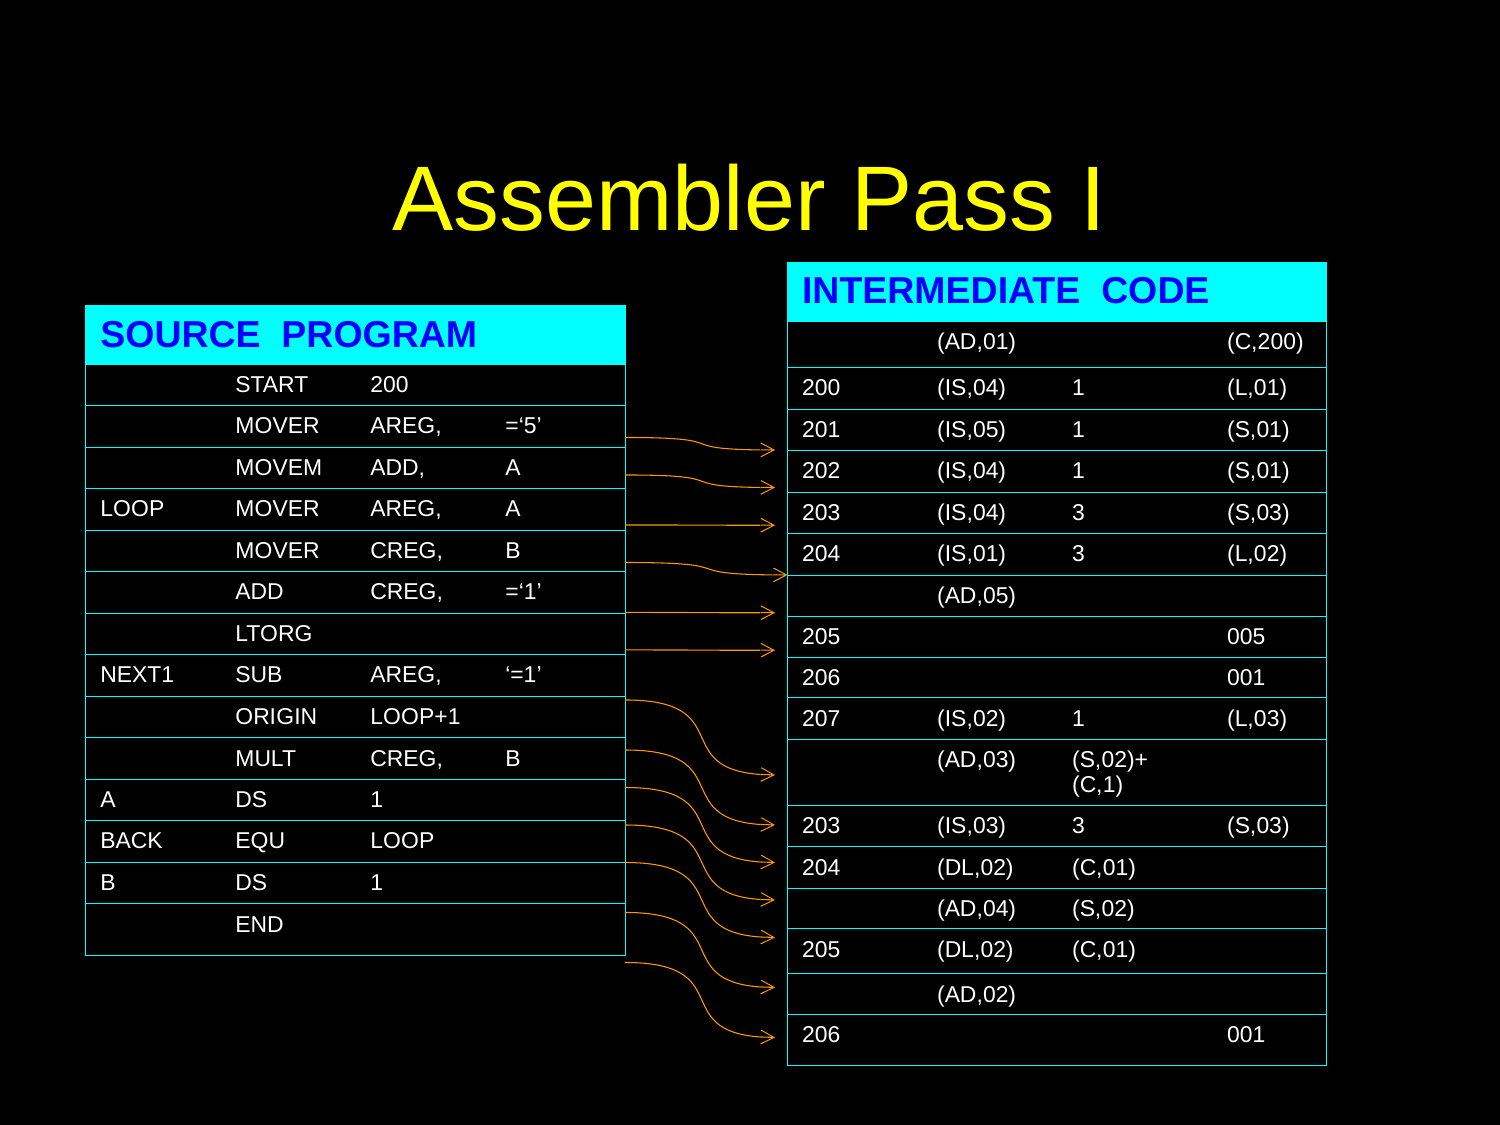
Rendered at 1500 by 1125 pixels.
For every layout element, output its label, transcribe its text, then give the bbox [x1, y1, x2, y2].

table_cell AREG, [355, 489, 490, 530]
table_cell AREG, [355, 406, 490, 447]
table_cell ORIGIN [220, 697, 355, 737]
table_cell 203 [788, 493, 922, 533]
table_cell (S,02) [1057, 889, 1212, 928]
table_cell MOVER [220, 531, 355, 571]
table_cell (C,01) [1057, 929, 1212, 973]
table_cell 206 [788, 1015, 922, 1065]
table_cell DS [220, 863, 355, 903]
table_cell [1057, 1015, 1212, 1065]
table_cell (AD,05) [922, 576, 1057, 616]
table_cell [86, 904, 220, 955]
title Assembler Pass I [112, 99, 1388, 288]
table_cell (C,200) [1212, 322, 1326, 367]
table_cell [1057, 658, 1212, 697]
table_cell ‘=1’ [490, 655, 625, 696]
table_cell [355, 614, 490, 654]
table_cell SUB [220, 655, 355, 696]
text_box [624, 474, 775, 488]
table_cell [490, 904, 624, 955]
table_cell 1 [355, 780, 490, 820]
table_cell B [86, 863, 220, 903]
table_cell [788, 740, 922, 805]
table_cell (AD,02) [922, 974, 1057, 1014]
table_cell 200 [788, 368, 922, 409]
table_cell [86, 738, 220, 779]
table_cell 200 [355, 365, 490, 405]
table_cell EQU [220, 821, 355, 862]
table_cell 001 [1212, 658, 1326, 697]
table_cell BACK [86, 821, 220, 862]
table_cell (AD,03) [922, 740, 1057, 805]
table_cell (IS,03) [922, 806, 1057, 846]
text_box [624, 824, 775, 900]
table_cell (C,01) [1057, 847, 1212, 888]
table_cell (DL,02) [922, 847, 1057, 888]
table_cell NEXT1 [86, 655, 220, 696]
table_cell 3 [1057, 534, 1212, 575]
table_cell 202 [788, 451, 922, 492]
table_cell [86, 572, 220, 613]
table_cell 3 [1057, 806, 1212, 846]
table_cell B [490, 738, 624, 779]
table_cell (L,02) [1212, 534, 1326, 575]
table_cell [86, 697, 220, 737]
table_cell DS [220, 780, 355, 820]
table_cell LOOP+1 [355, 697, 490, 737]
table_cell A [490, 448, 625, 488]
table_cell 1 [355, 863, 490, 903]
table_cell 205 [788, 617, 922, 657]
table_cell [1057, 322, 1212, 367]
table_cell [1057, 974, 1212, 1014]
table_cell [490, 697, 625, 737]
table_cell (S,02)+(C,1) [1057, 740, 1212, 805]
table_cell 206 [788, 658, 922, 697]
table_cell [1212, 847, 1326, 888]
table_cell [490, 365, 625, 405]
table_cell (IS,02) [922, 698, 1057, 739]
table_cell [490, 780, 624, 820]
table_cell LTORG [220, 614, 355, 654]
table_cell 3 [1057, 493, 1212, 533]
table_cell LOOP [86, 489, 220, 530]
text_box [624, 900, 775, 912]
table_cell B [490, 531, 625, 571]
table_cell (IS,04) [922, 451, 1057, 492]
table_cell [355, 904, 490, 955]
table_cell 204 [788, 847, 922, 888]
table_cell A [490, 489, 625, 530]
table_cell [1057, 576, 1212, 616]
table_cell 207 [788, 698, 922, 739]
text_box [624, 962, 775, 1038]
table_cell [922, 1015, 1057, 1065]
table_cell (S,03) [1212, 493, 1326, 533]
table_cell 201 [788, 410, 922, 450]
table_cell [1212, 974, 1326, 1014]
table_cell =‘5’ [490, 406, 625, 447]
table_cell (S,03) [1212, 806, 1326, 846]
table_cell 1 [1057, 698, 1212, 739]
table_cell [86, 406, 220, 447]
table_cell [490, 614, 625, 654]
table_cell MOVEM [220, 448, 355, 488]
table_cell END [220, 904, 355, 955]
table_cell [788, 889, 922, 928]
table_cell [490, 863, 624, 903]
table_cell (S,01) [1212, 451, 1326, 492]
table_cell [1212, 576, 1326, 616]
table_cell CREG, [355, 738, 490, 779]
table_cell [1057, 617, 1212, 657]
table_cell MOVER [220, 406, 355, 447]
table_cell (S,01) [1212, 410, 1326, 450]
table_cell [1212, 889, 1326, 928]
table_cell [922, 617, 1057, 657]
table_cell [86, 614, 220, 654]
table_cell [86, 448, 220, 488]
table_cell START [220, 365, 355, 405]
table_cell ADD, [355, 448, 490, 488]
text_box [624, 912, 775, 962]
table_cell 1 [1057, 368, 1212, 409]
table_cell [922, 658, 1057, 697]
table_cell 001 [1212, 1015, 1326, 1065]
table_cell (IS,01) [922, 534, 1057, 575]
table_cell 205 [788, 929, 922, 973]
table_cell =‘1’ [490, 572, 625, 613]
table_cell (AD,04) [922, 889, 1057, 928]
table_cell [86, 531, 220, 571]
table_cell AREG, [355, 655, 490, 696]
table_cell CREG, [355, 531, 490, 571]
table_cell ADD [220, 572, 355, 613]
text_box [624, 437, 775, 450]
table_cell [86, 365, 220, 405]
table_cell MOVER [220, 489, 355, 530]
table_cell [788, 576, 922, 616]
table_cell 204 [788, 534, 922, 575]
table_cell (IS,05) [922, 410, 1057, 450]
table_cell MULT [220, 738, 355, 779]
table_cell 203 [788, 806, 922, 846]
table_cell (IS,04) [922, 493, 1057, 533]
table_cell [788, 974, 922, 1014]
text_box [624, 699, 775, 749]
table_cell A [86, 780, 220, 820]
table_header SOURCE PROGRAM [86, 306, 625, 364]
table_cell [788, 322, 922, 367]
table_cell CREG, [355, 572, 490, 613]
table_cell 1 [1057, 451, 1212, 492]
table_cell (IS,04) [922, 368, 1057, 409]
table_cell (L,01) [1212, 368, 1326, 409]
table_cell (L,03) [1212, 698, 1326, 739]
table_cell [490, 821, 624, 862]
table_cell LOOP [355, 821, 490, 862]
table_cell 005 [1212, 617, 1326, 657]
table_cell [1212, 740, 1326, 805]
table_cell [1212, 929, 1326, 973]
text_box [624, 749, 775, 824]
table_header INTERMEDIATE CODE [788, 263, 1326, 321]
table_cell (AD,01) [922, 322, 1057, 367]
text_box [624, 562, 788, 575]
table_cell 1 [1057, 410, 1212, 450]
table_cell (DL,02) [922, 929, 1057, 973]
